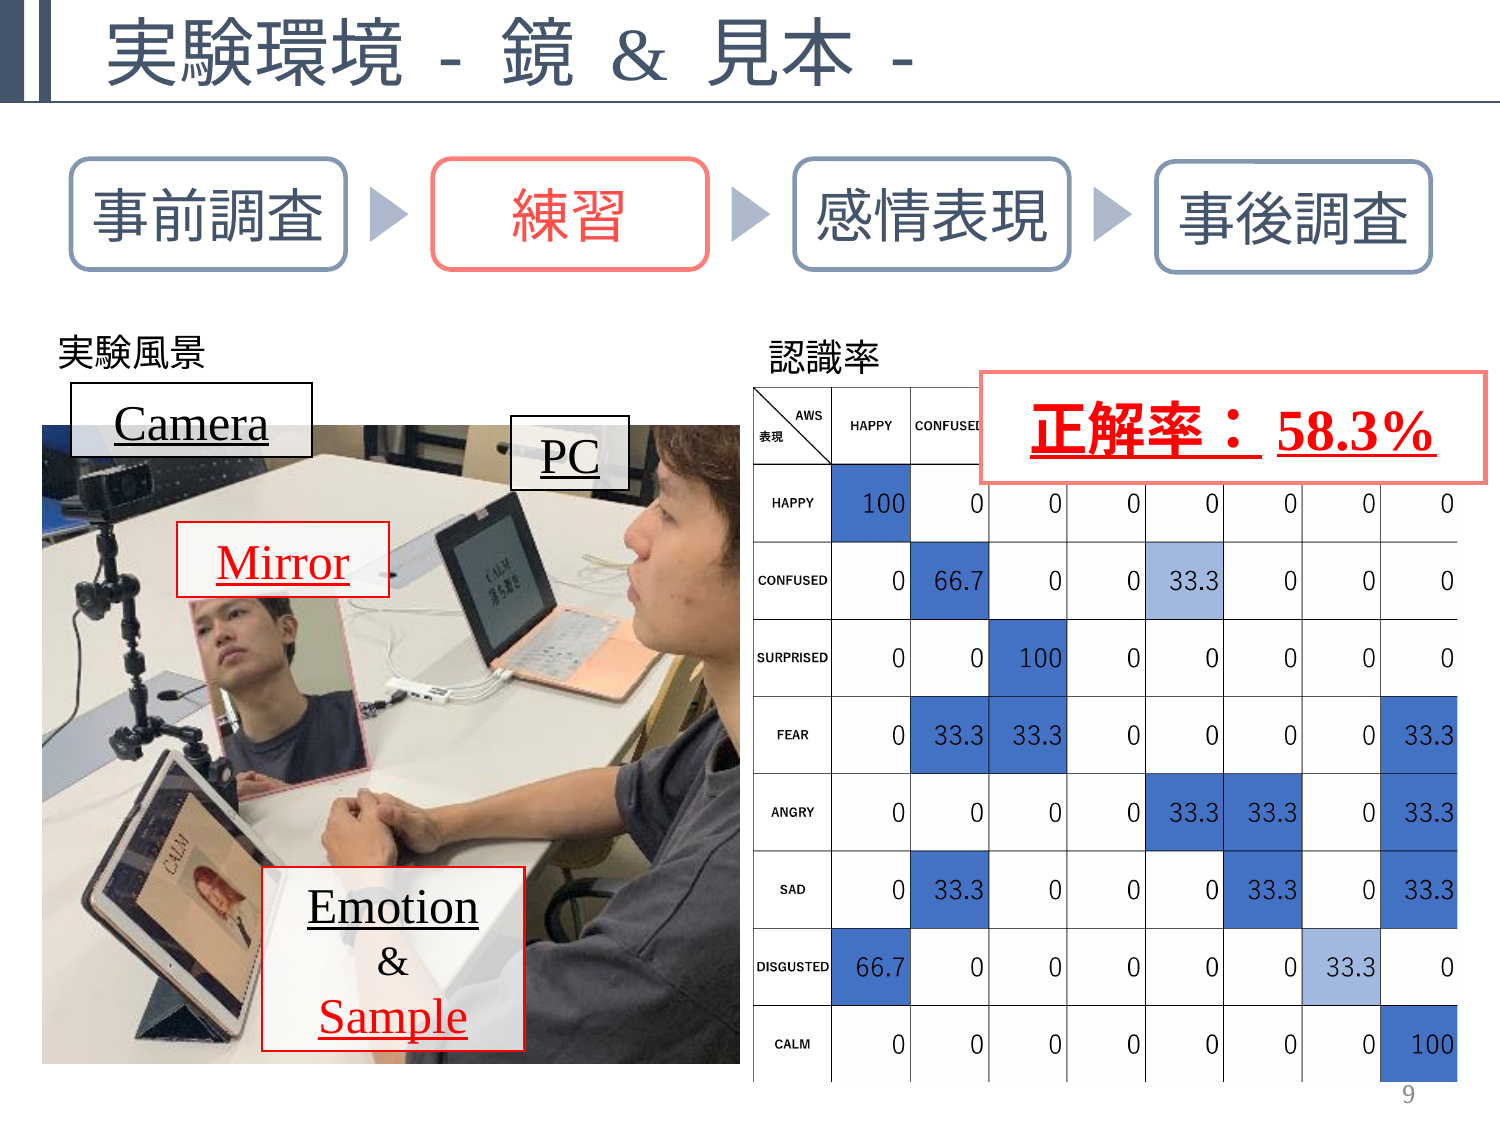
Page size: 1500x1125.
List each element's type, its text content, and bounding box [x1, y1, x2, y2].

picture [753, 387, 1458, 1082]
slide_number 9 [947, 1082, 1431, 1125]
text_box [38, 0, 52, 101]
text_box 実験風景 [42, 322, 223, 382]
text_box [42, 382, 740, 1064]
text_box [71, 158, 1431, 273]
text_box 正解率：58.3% [980, 371, 1487, 484]
text_box [0, 0, 25, 101]
text_box 実験環境 - 鏡 & 見本 - [89, 0, 948, 101]
text_box 認識率 [753, 326, 928, 387]
